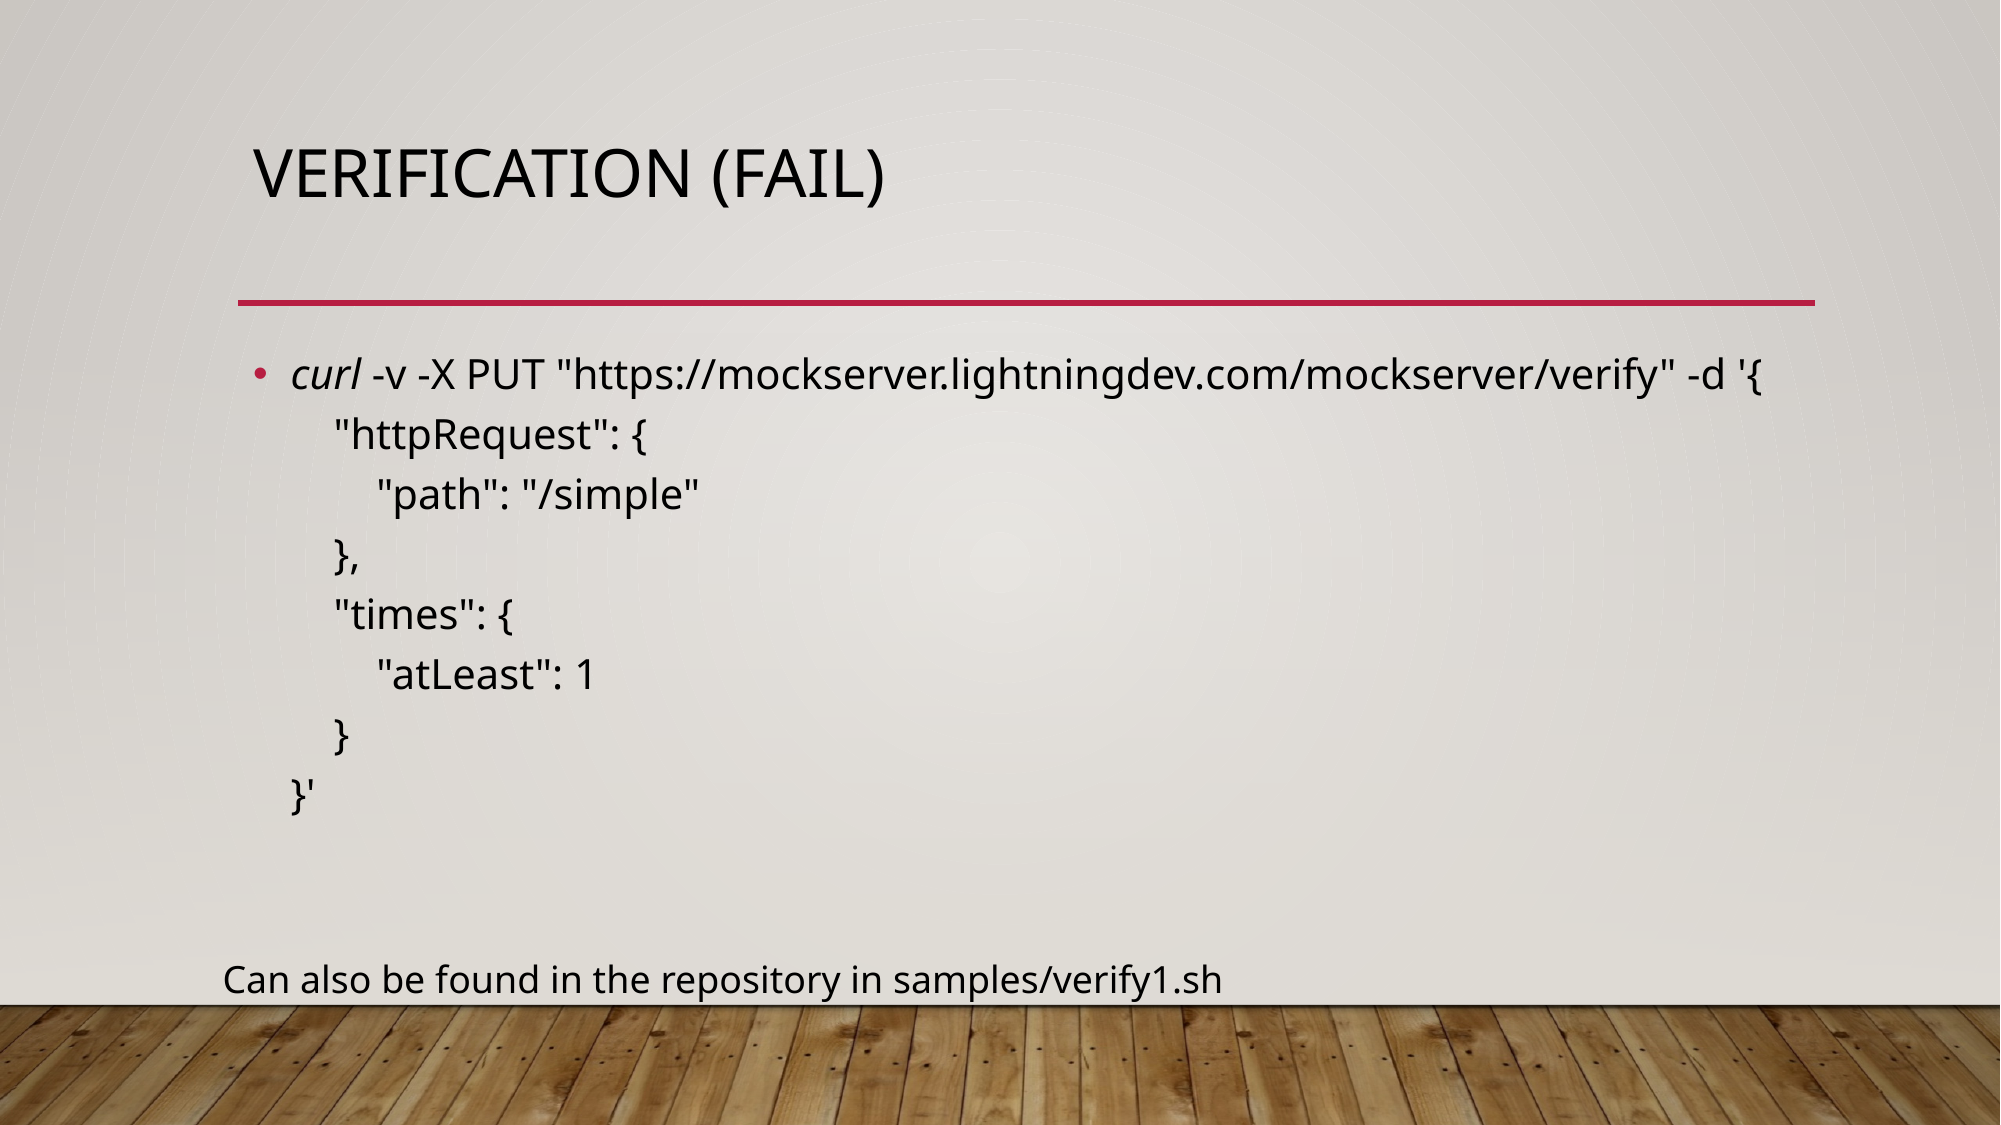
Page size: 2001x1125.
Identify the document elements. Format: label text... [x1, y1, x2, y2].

title Verification (FAIL) [238, 131, 1814, 305]
list curl -v -X PUT "https://mockserver.lightningdev.com/mockserver/verify" -d '{ "httpRequest": { "path": "/simple" }, "times": { "atLeast": 1 } }' [238, 330, 1814, 897]
picture [0, 1005, 2000, 1125]
text_box Can also be found in the repository in samples/verify1.sh [207, 948, 1240, 1054]
